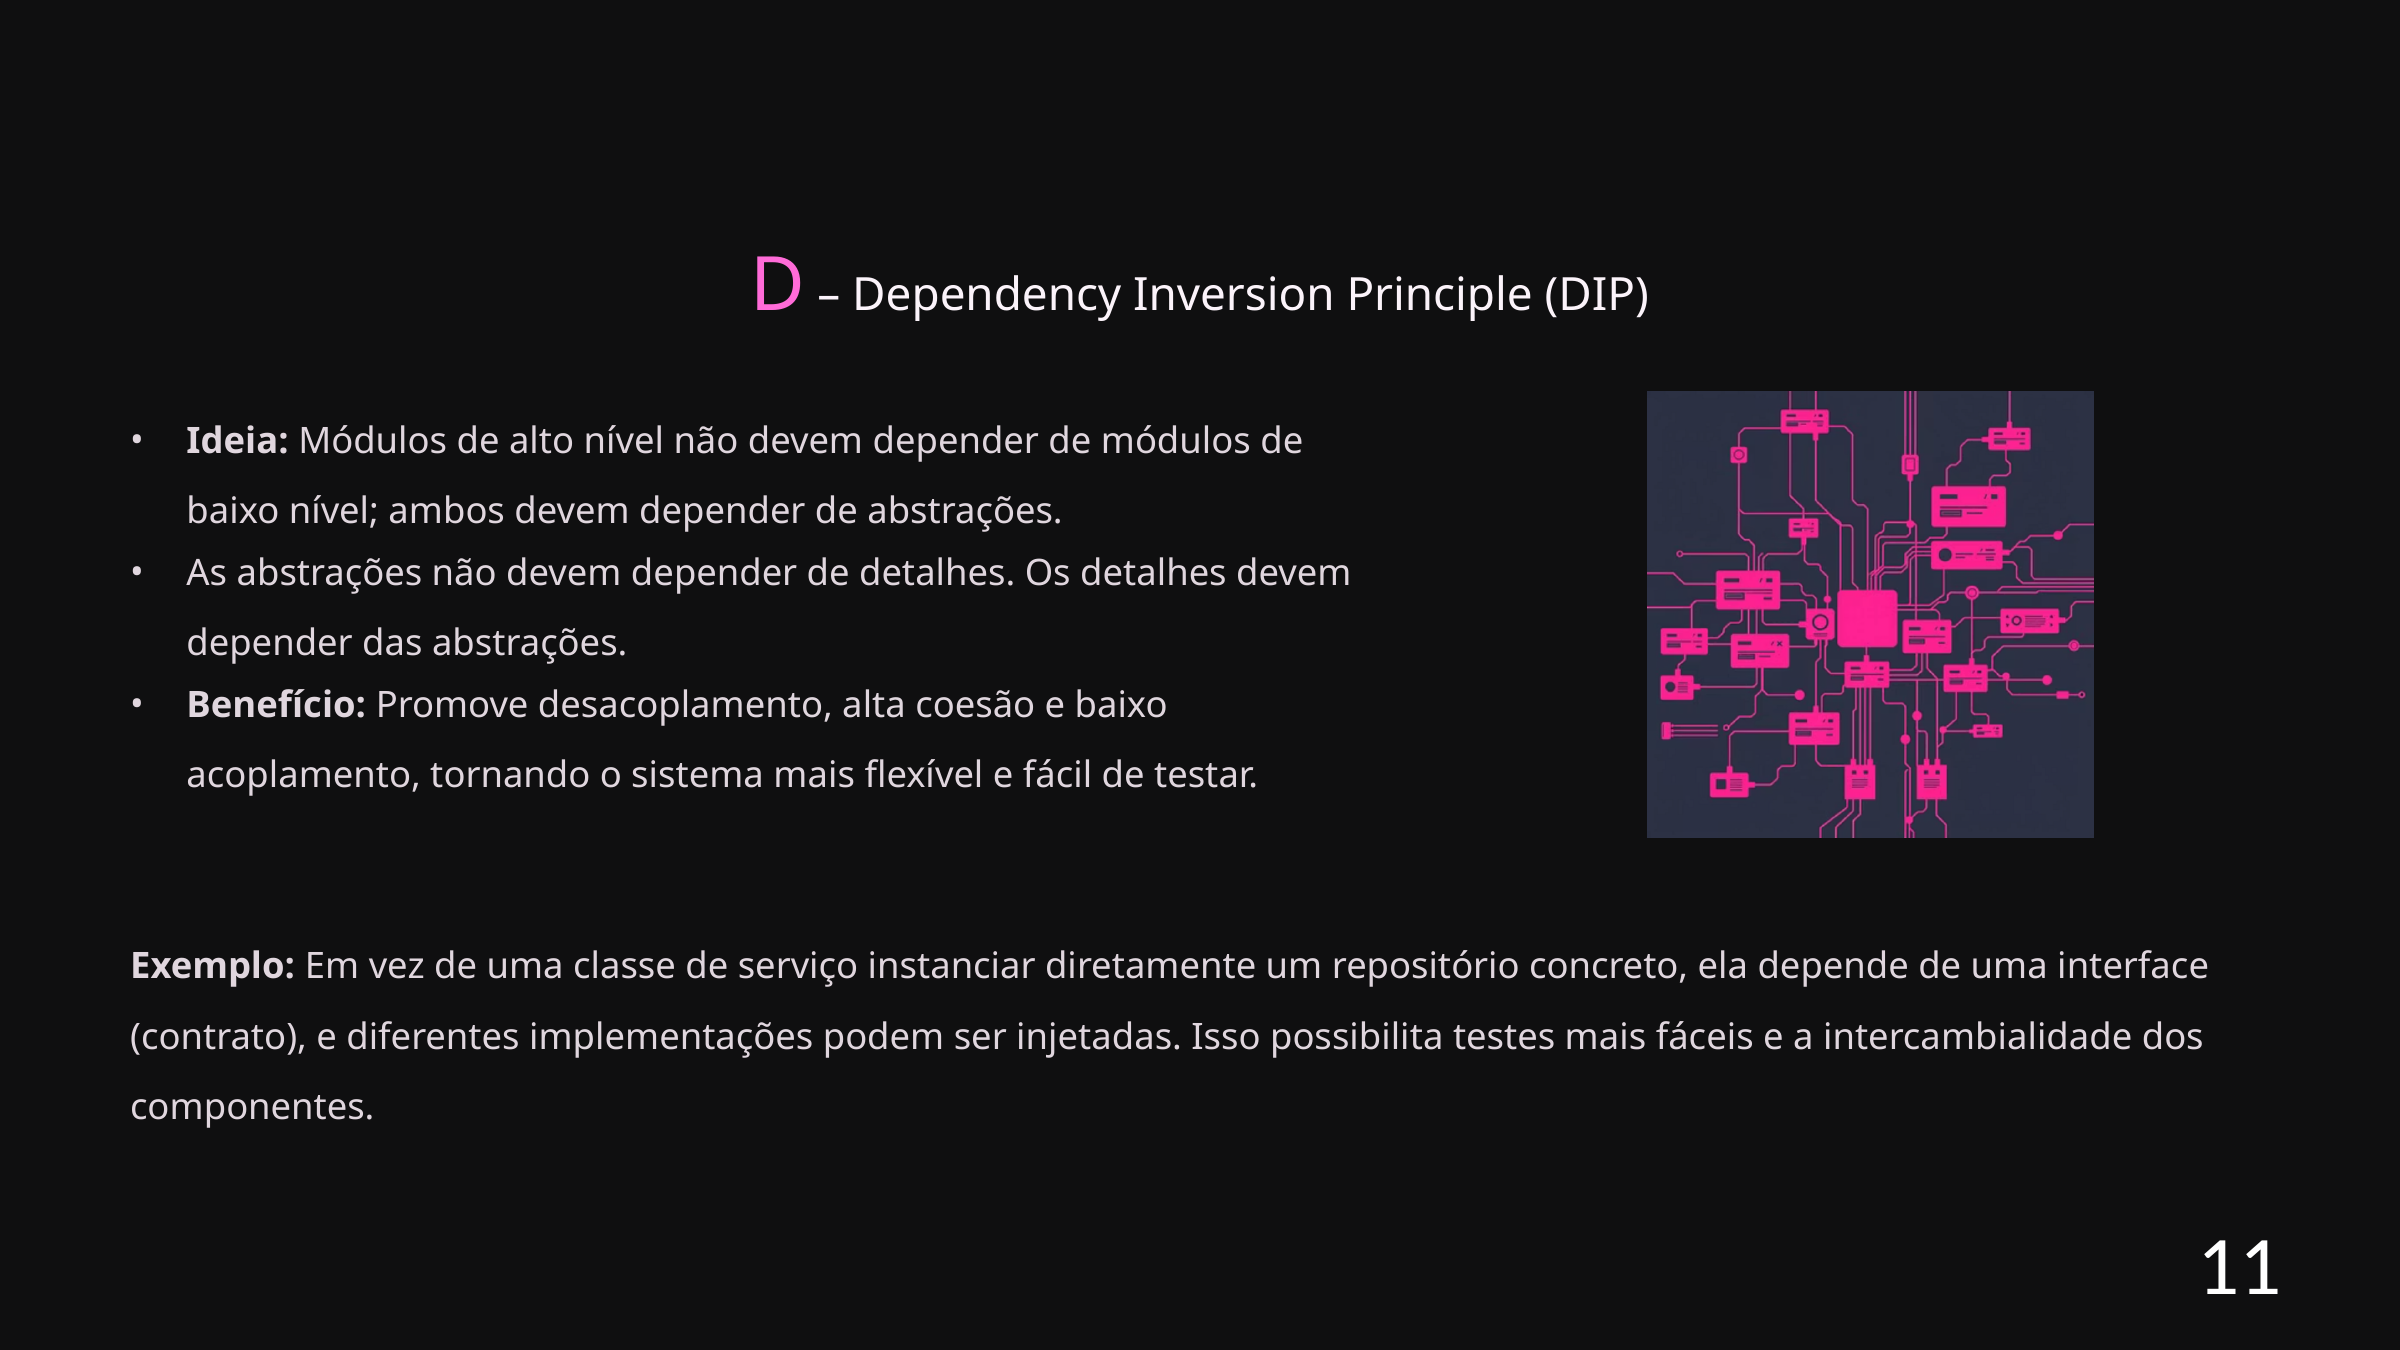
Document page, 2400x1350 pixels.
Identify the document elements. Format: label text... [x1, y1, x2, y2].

text_box As abstrações não devem depender de detalhes. Os detalhes devem depender das abstrações. [130, 521, 1378, 641]
text_box Ideia: Módulos de alto nível não devem depender de módulos de baixo nível; ambos devem depender de abstrações. [130, 389, 1378, 509]
text_box Benefício: Promove desacoplamento, alta coesão e baixo acoplamento, tornando o sistema mais flexível e fácil de testar. [130, 653, 1378, 773]
text_box Exemplo: Em vez de uma classe de serviço instanciar diretamente um repositório concreto, ela depende de uma interface (contrato), e diferentes implementações podem ser injetadas. Isso possibilita testes mais fáceis e a intercambialidade dos componentes. [130, 915, 2270, 1094]
text_box 11 [1947, 1154, 2400, 1350]
text_box D – Dependency Inversion Principle (DIP) [642, 256, 1758, 315]
picture [1646, 391, 2094, 839]
